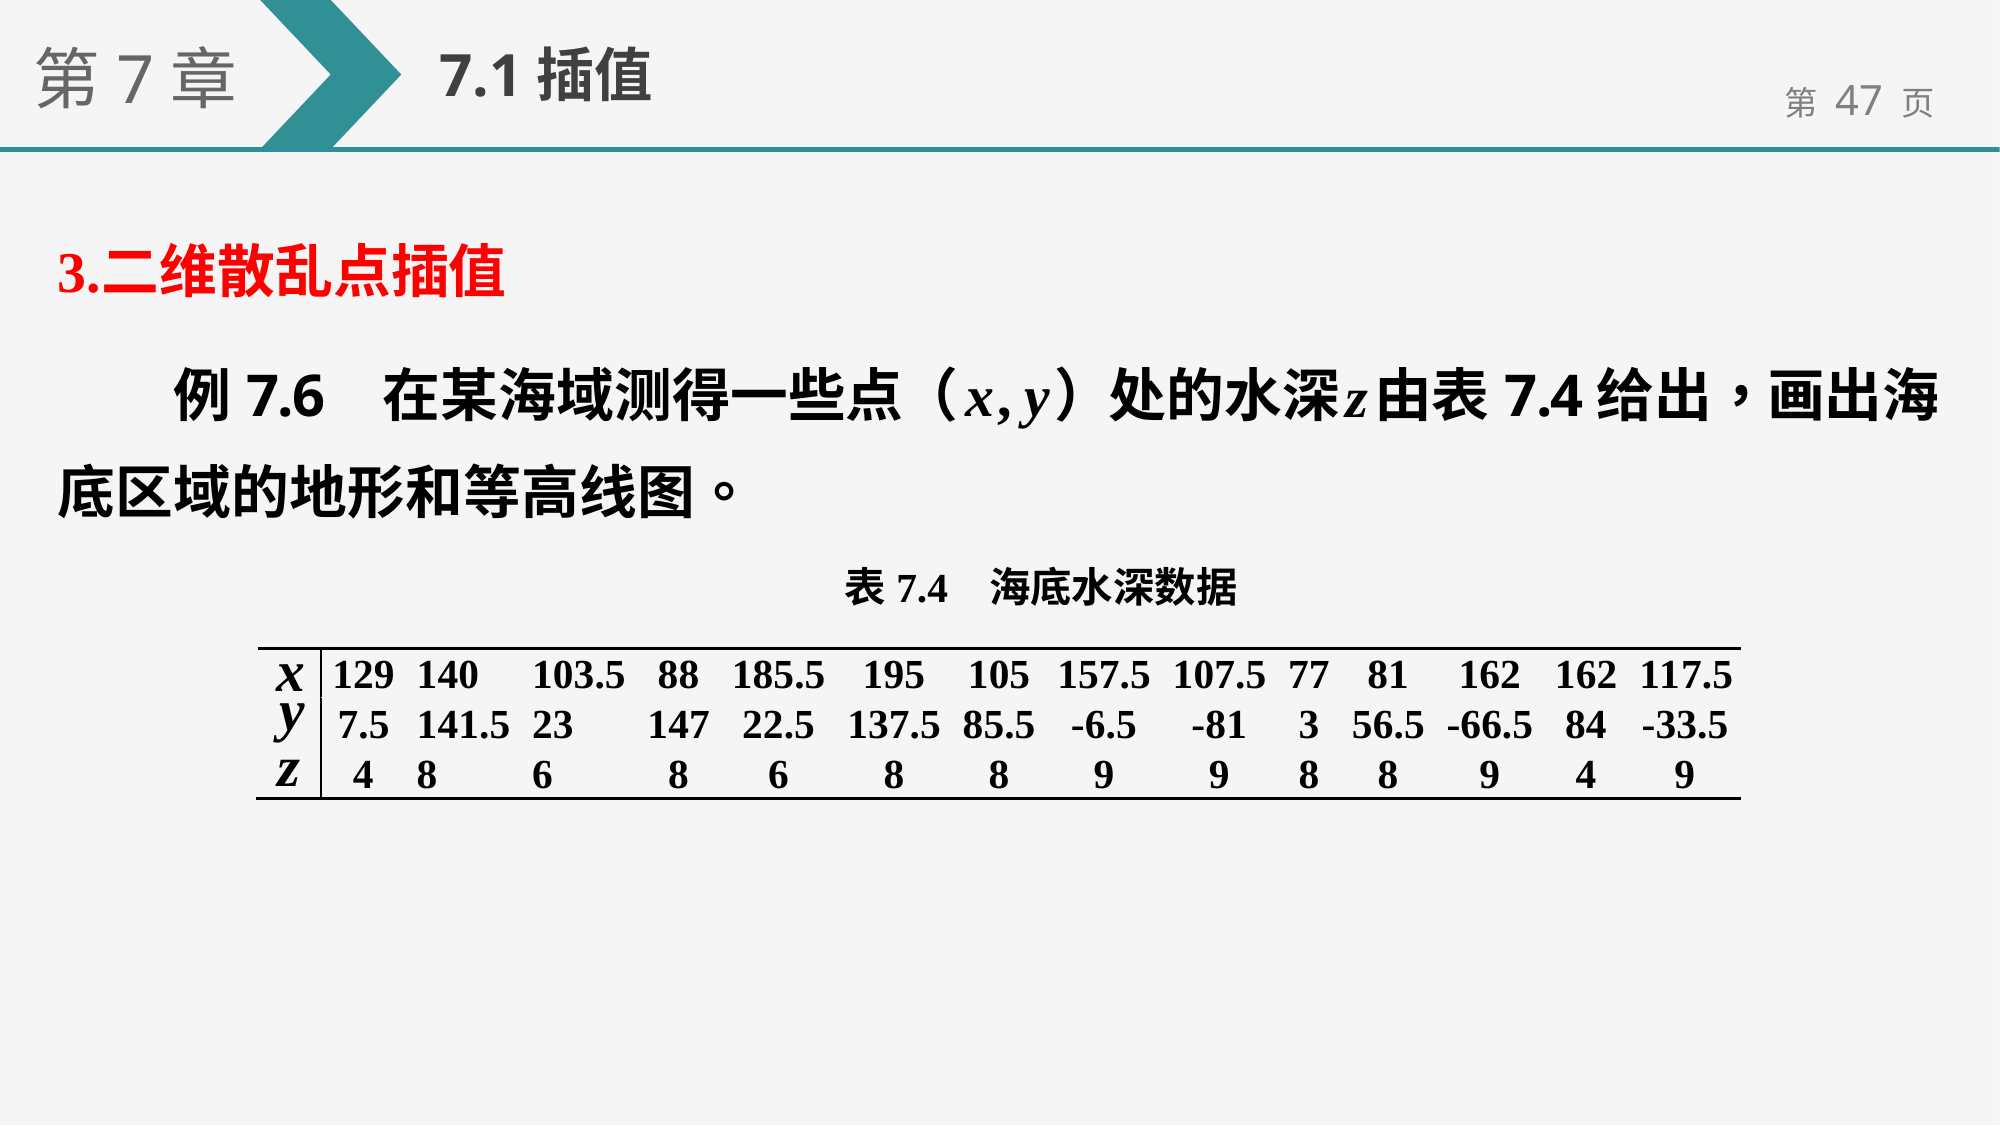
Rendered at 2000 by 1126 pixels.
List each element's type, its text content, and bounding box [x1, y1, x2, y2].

text_box 第7章 [19, 29, 253, 125]
text_box [258, 0, 403, 148]
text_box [57, 217, 1937, 861]
text_box 7.1插值 [424, 31, 1366, 116]
